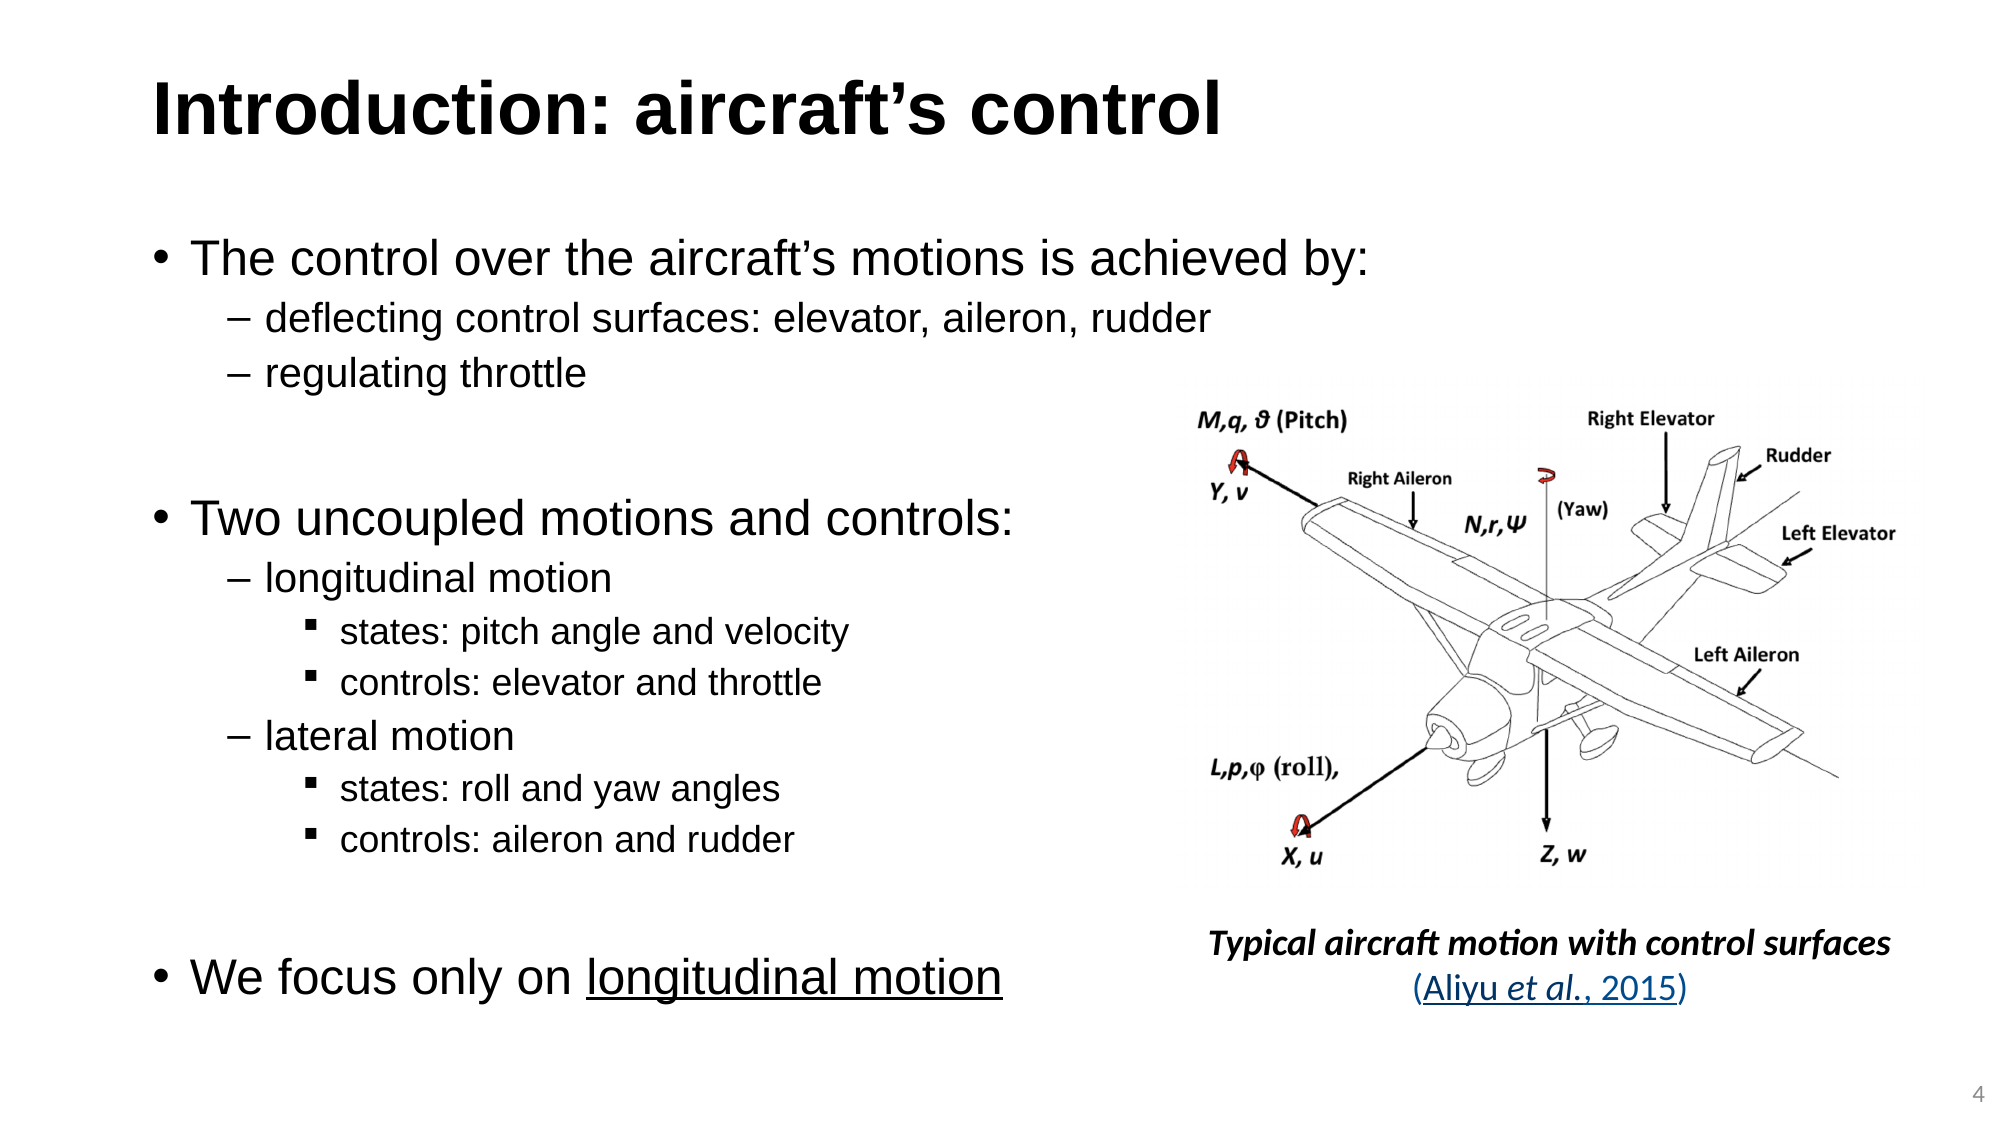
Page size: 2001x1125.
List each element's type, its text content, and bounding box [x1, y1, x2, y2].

slide_number 4 [1550, 1062, 2000, 1123]
picture [1175, 374, 1925, 888]
title Introduction: aircraft’s control [137, 59, 1863, 160]
text_box Typical aircraft motion with control surfaces (Aliyu et al., 2015) [1175, 910, 1925, 1016]
list The control over the aircraft’s motions is achieved by: deflecting control surfaces: elevator, aileron, rudder regulating throttle Two uncoupled motions and controls: longitudinal motion states: pitch angle and velocity controls: elevator and throttle lateral motion states: roll and yaw angles controls: aileron and rudder We focus only on longitudinal motion [137, 224, 1863, 1017]
